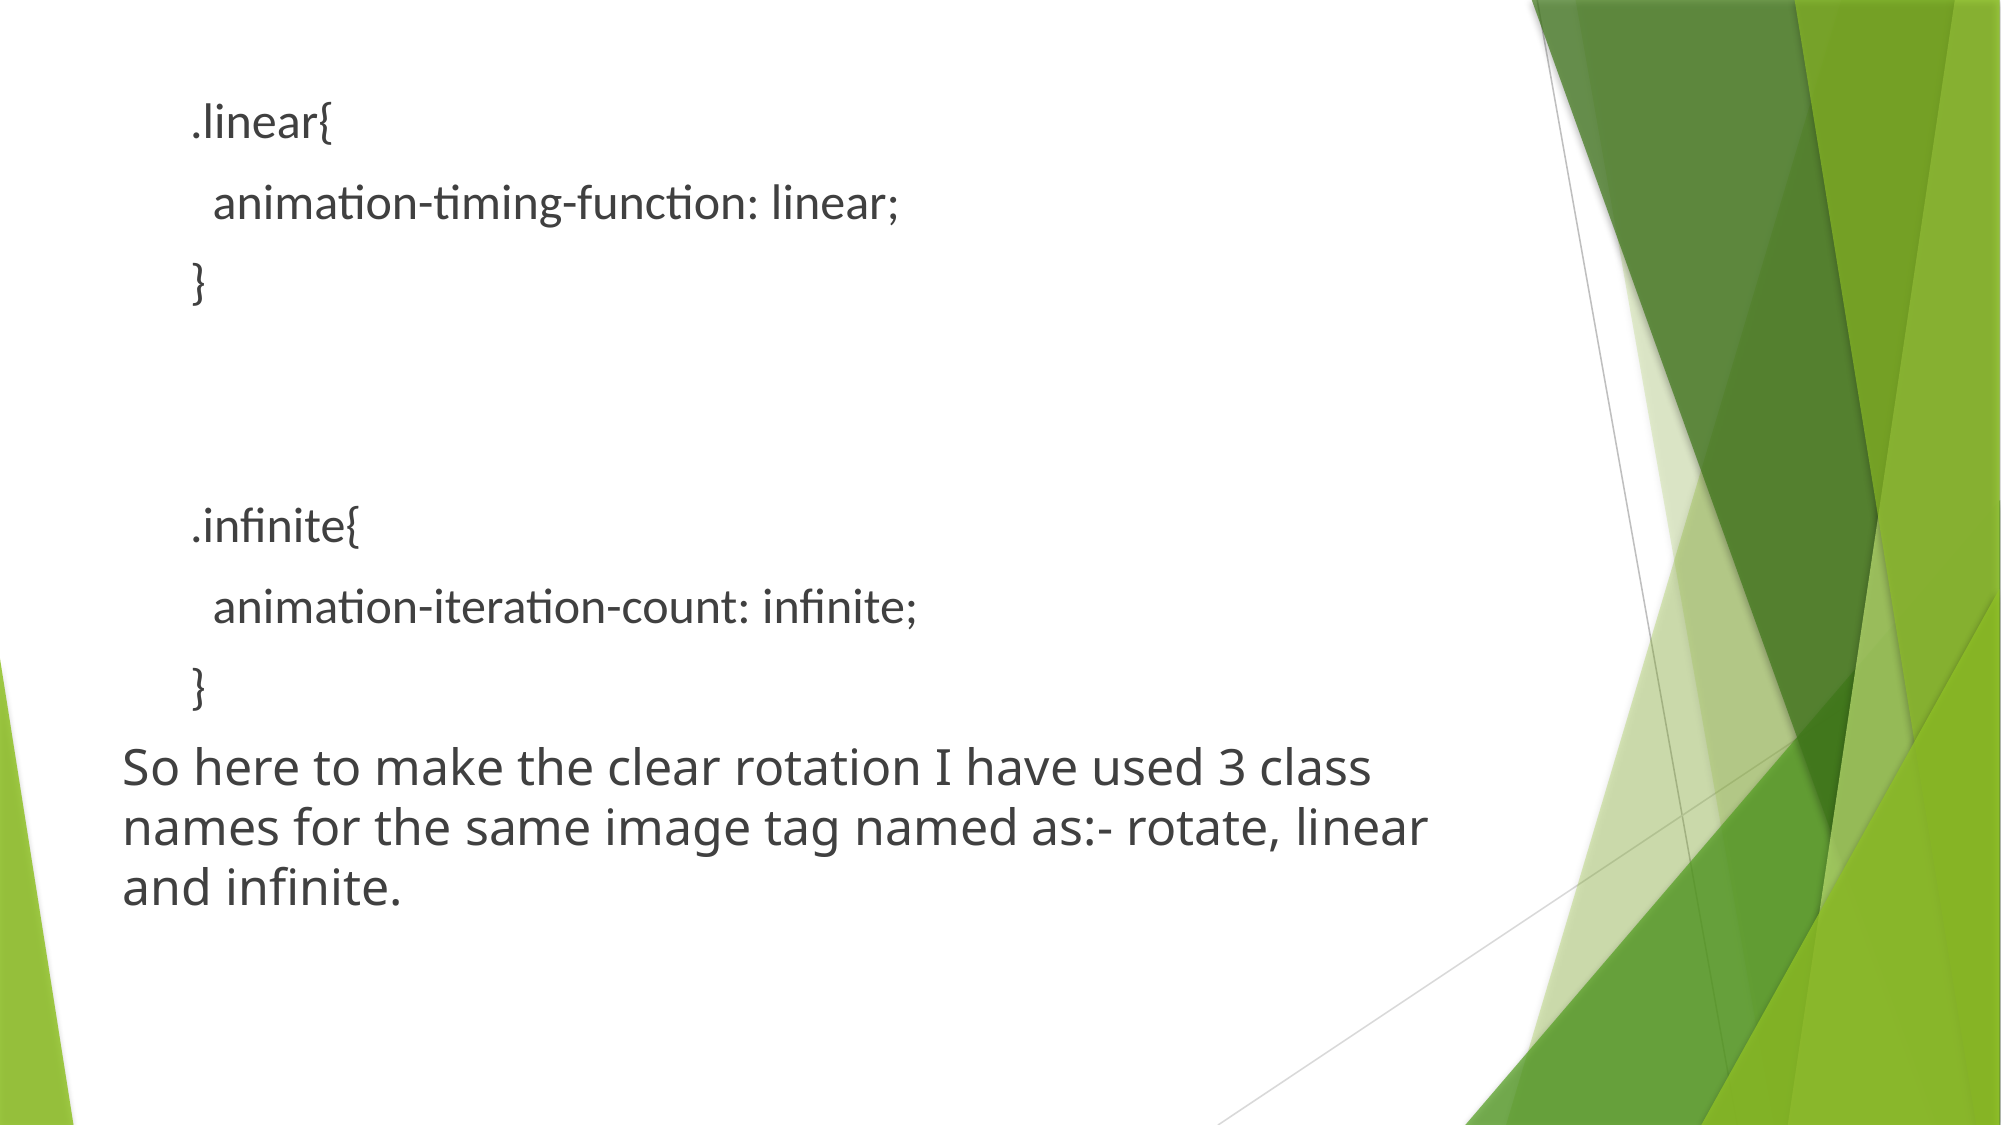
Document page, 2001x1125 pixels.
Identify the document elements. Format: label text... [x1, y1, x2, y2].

list .linear{ animation-timing-function: linear; } .infinite{ animation-iteration-count: infinite; } So here to make the clear rotation I have used 3 class names for the same image tag named as:- rotate, linear and infinite. [107, 0, 1518, 1105]
